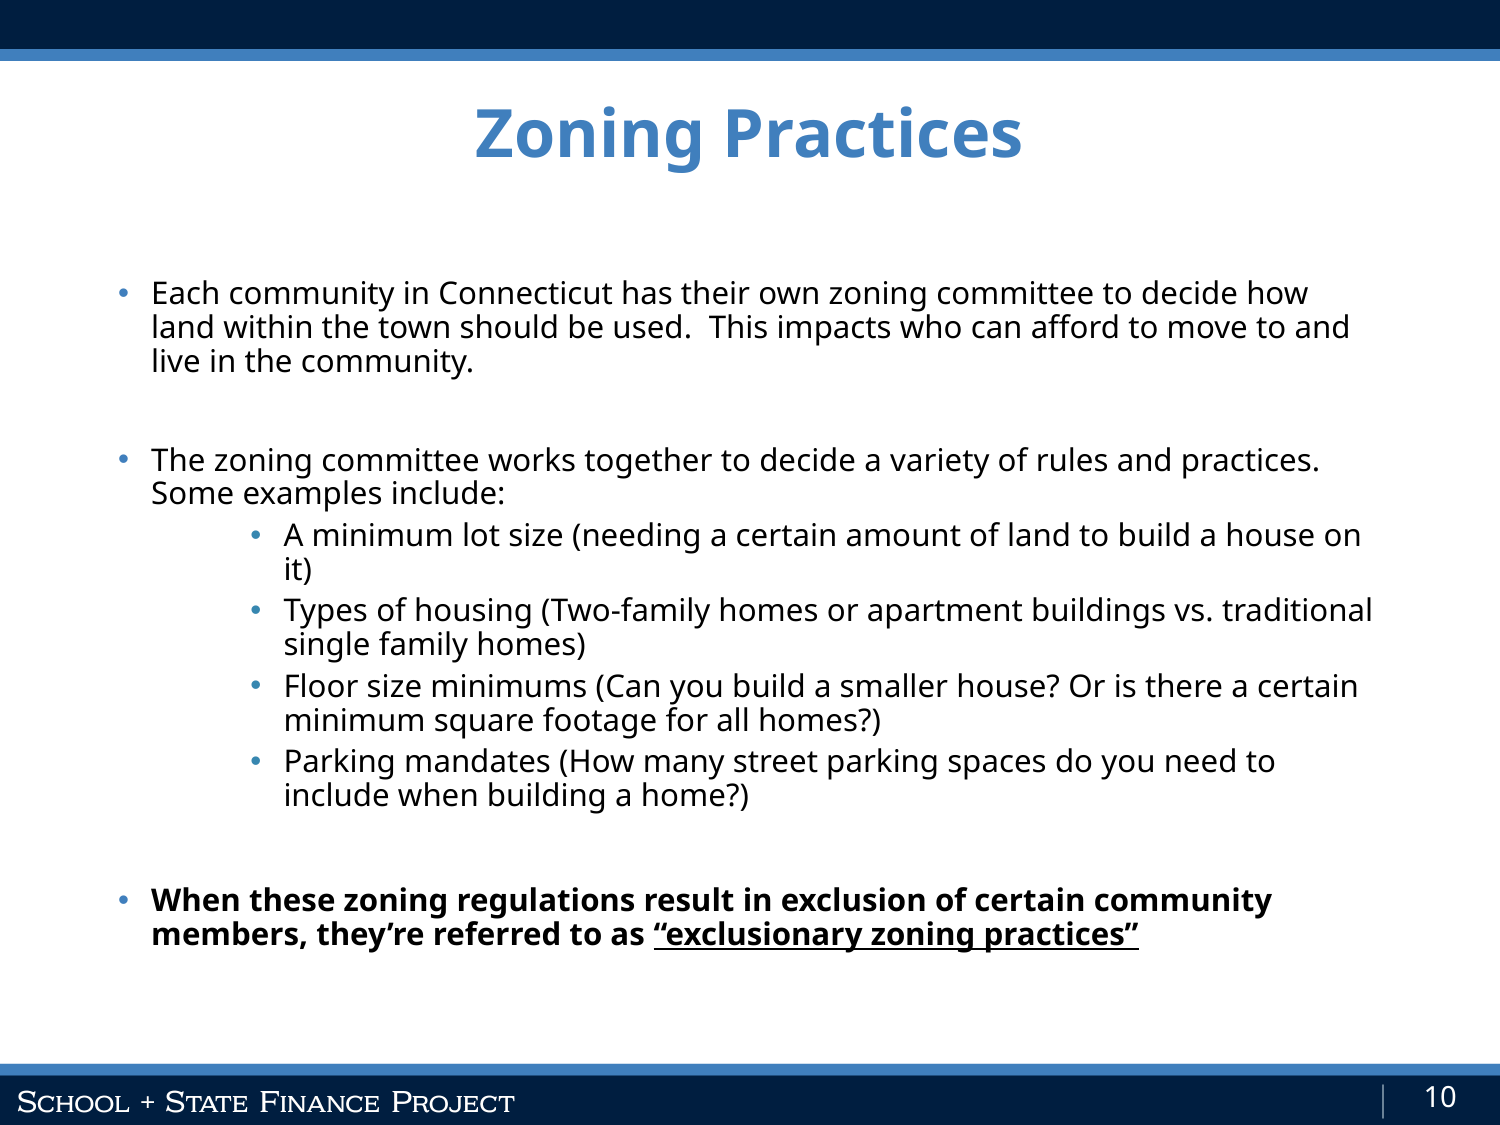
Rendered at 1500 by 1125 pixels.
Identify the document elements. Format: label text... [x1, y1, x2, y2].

list Zoning Practices [103, 92, 1397, 201]
picture [0, 0, 1500, 1125]
list Each community in Connecticut has their own zoning committee to decide how land within the town should be used. This impacts who can afford to move to and live in the community. The zoning committee works together to decide a variety of rules and practices. Some examples include: A minimum lot size (needing a certain amount of land to build a house on it) Types of housing (Two-family homes or apartment buildings vs. traditional single family homes) Floor size minimums (Can you build a smaller house? Or is there a certain minimum square footage for all homes?) Parking mandates (How many street parking spaces do you need to include when building a home?) When these zoning regulations result in exclusion of certain community members, they’re referred to as “exclusionary zoning practices” [103, 270, 1397, 1050]
